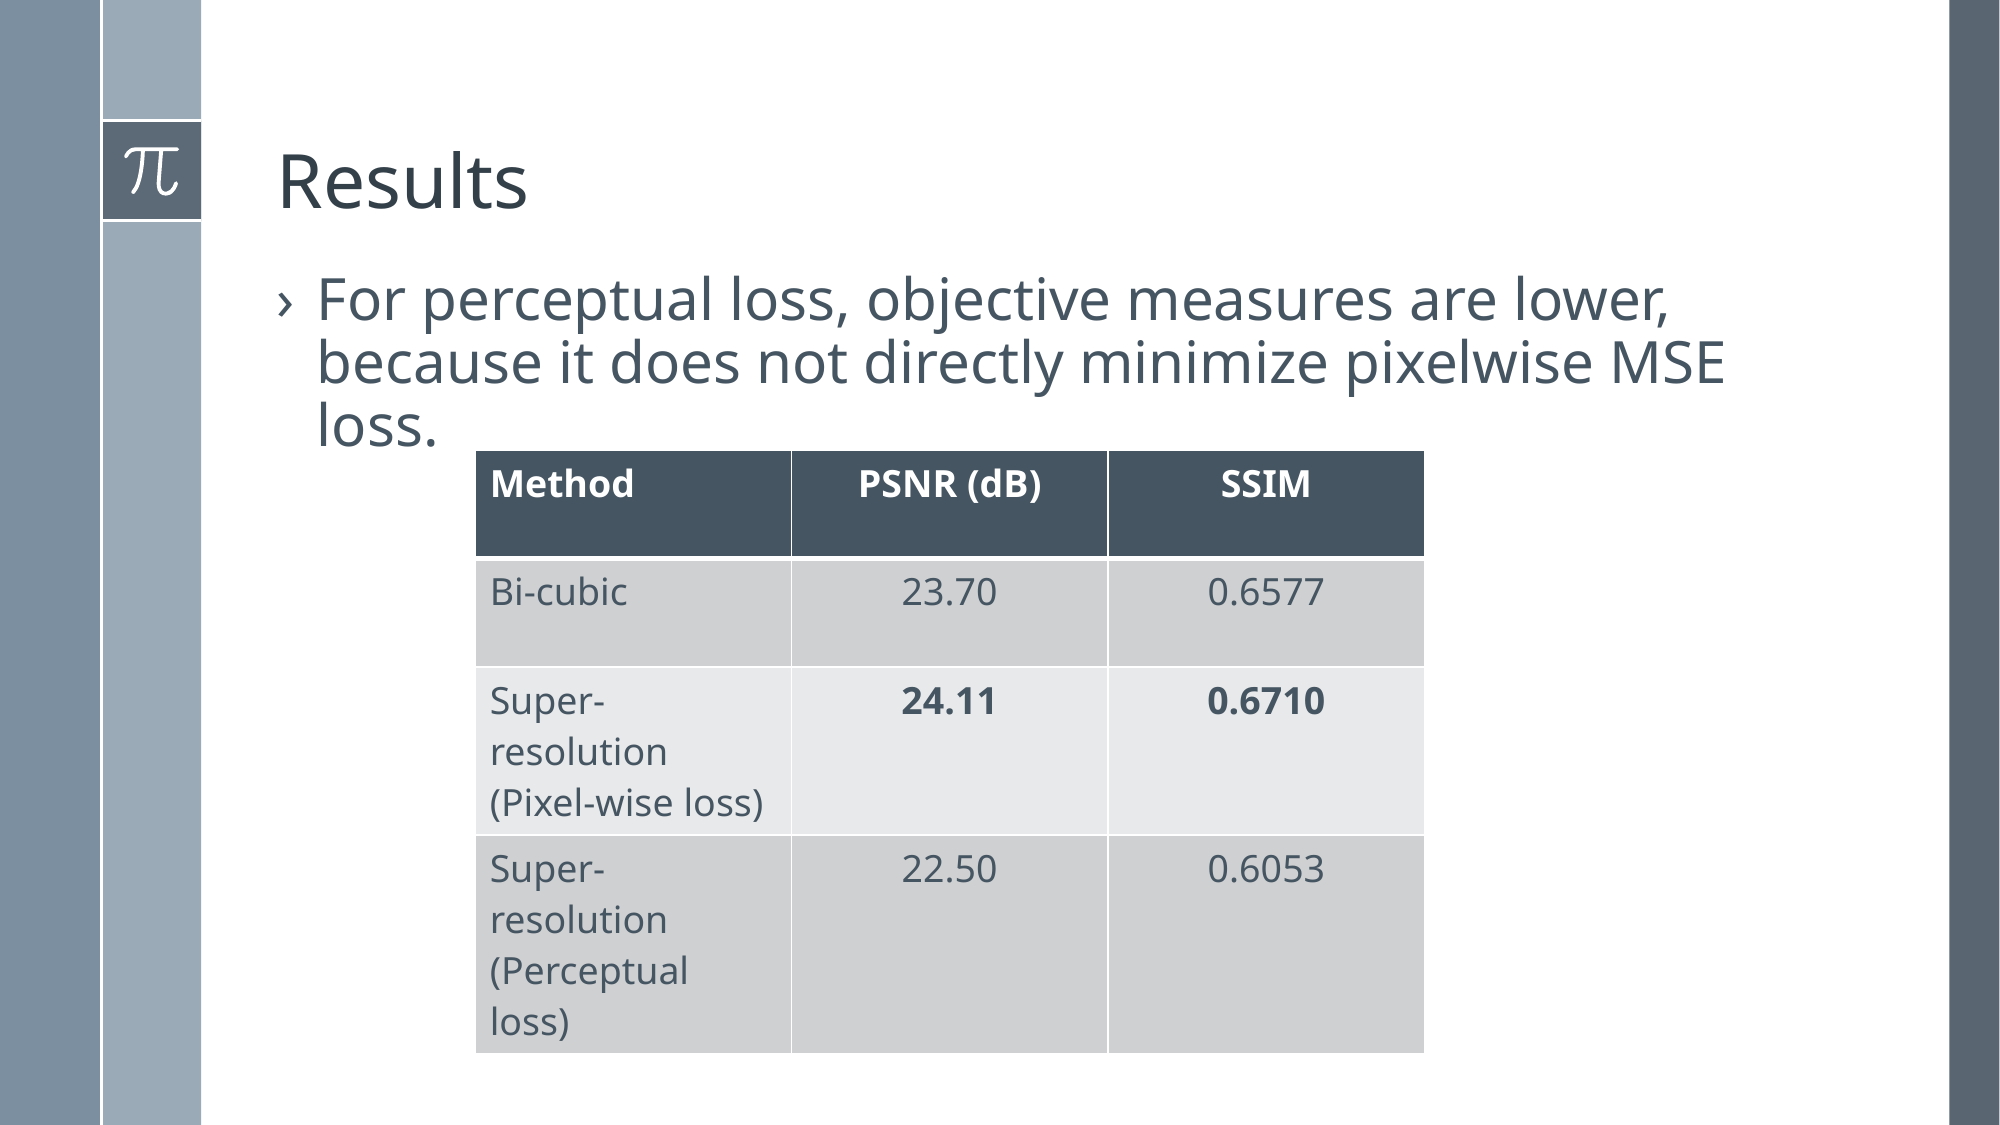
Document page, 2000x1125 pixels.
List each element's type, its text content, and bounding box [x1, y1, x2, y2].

table_header SSIM [1109, 451, 1424, 556]
table_cell Bi-cubic [476, 561, 791, 666]
table_cell 0.6053 [1109, 836, 1424, 1053]
list For perceptual loss, objective measures are lower, because it does not directly minimize pixelwise MSE loss. [261, 262, 1867, 1013]
table_cell Super-resolution (Pixel-wise loss) [476, 668, 791, 834]
table_cell Super-resolution (Perceptual loss) [476, 836, 791, 1053]
table_cell 24.11 [792, 668, 1107, 834]
table_cell 0.6710 [1109, 668, 1424, 834]
table_header PSNR (dB) [792, 451, 1107, 556]
table_cell 22.50 [792, 836, 1107, 1053]
table_cell 23.70 [792, 561, 1107, 666]
table_header Method [476, 451, 791, 556]
title Results [261, 29, 1867, 233]
table_cell 0.6577 [1109, 561, 1424, 666]
